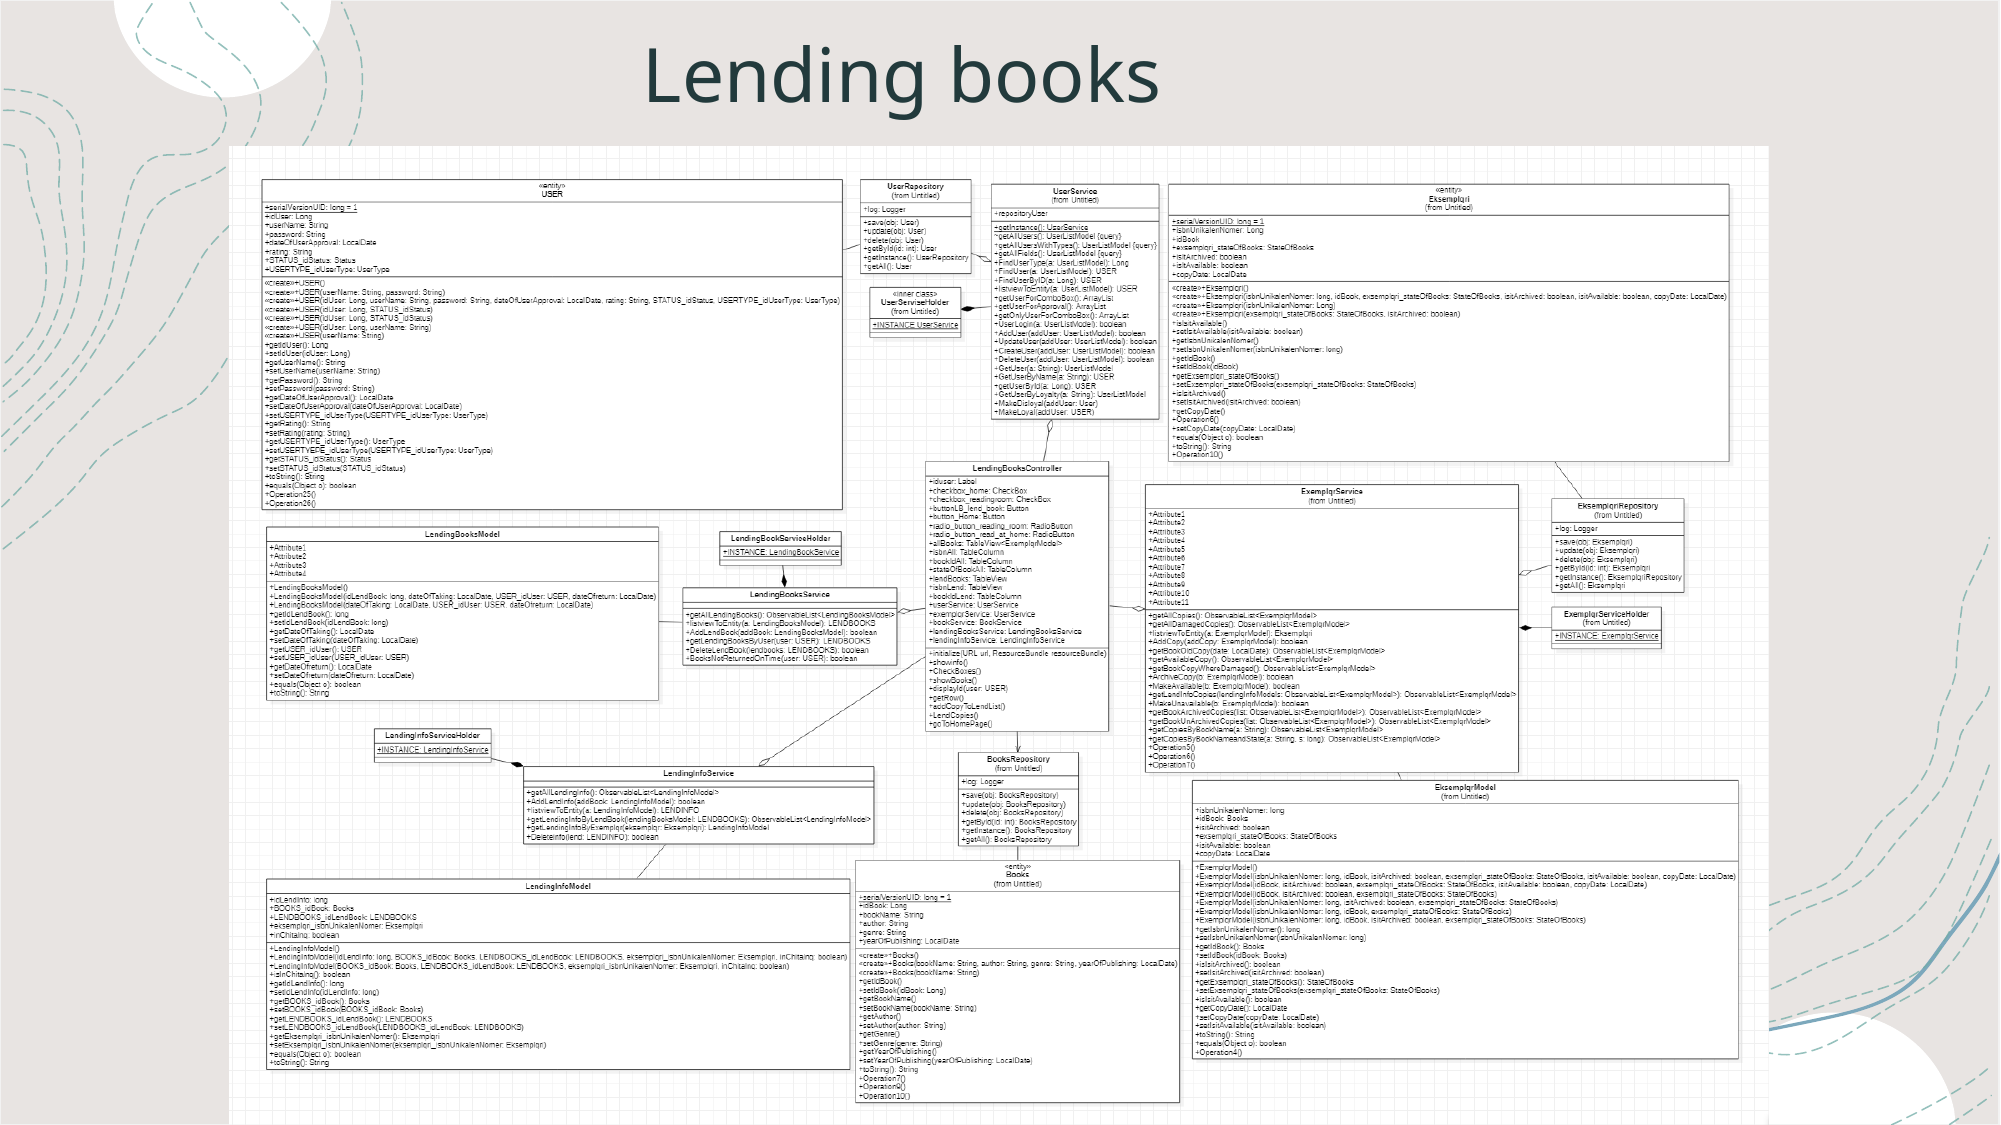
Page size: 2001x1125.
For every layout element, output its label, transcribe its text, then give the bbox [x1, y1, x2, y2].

title Lending books [627, 0, 1290, 146]
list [229, 146, 1769, 1125]
